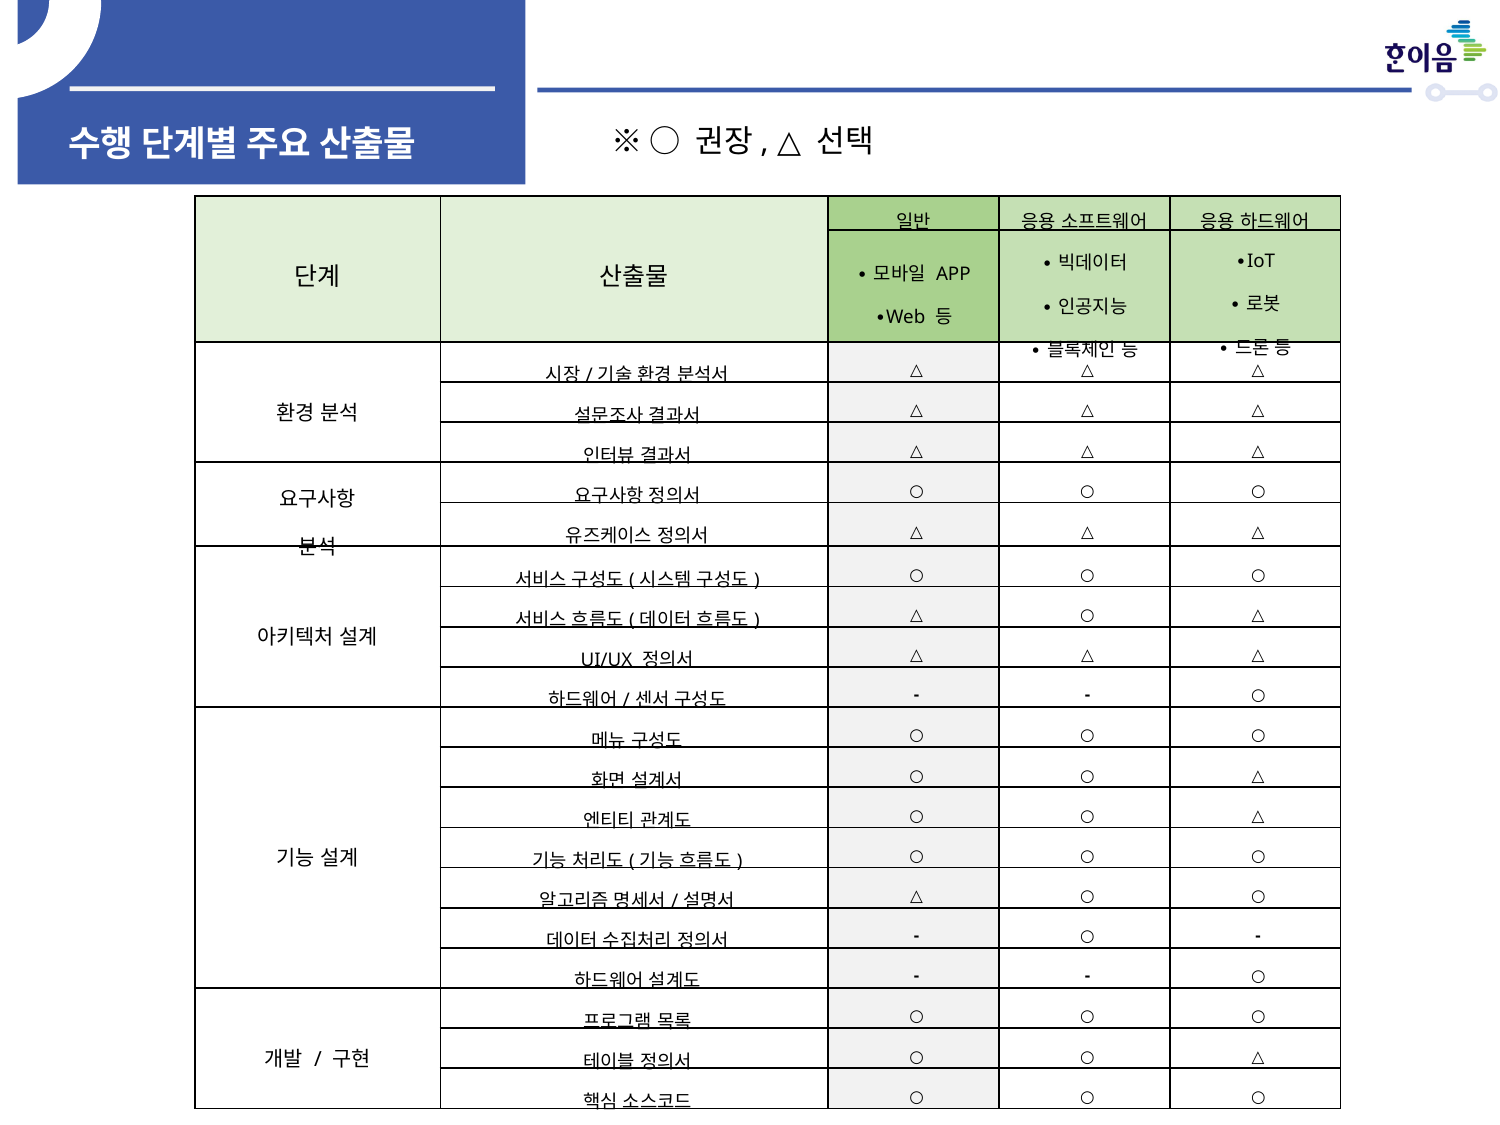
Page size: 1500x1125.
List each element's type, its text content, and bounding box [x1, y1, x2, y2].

table_cell 인터뷰 결과서 [441, 423, 827, 461]
table_cell △ [1000, 423, 1169, 461]
table_cell ○ [1000, 909, 1169, 947]
table_cell ○ [1171, 949, 1340, 987]
table_cell - [829, 668, 998, 706]
table_cell ∙모바일 APP ∙Web 등 [829, 231, 998, 341]
table_cell ○ [1000, 828, 1169, 867]
table_cell 서비스 구성도(시스템 구성도) [441, 547, 827, 586]
table_cell △ [829, 868, 998, 907]
table_cell 하드웨어/센서 구성도 [441, 668, 827, 706]
table_cell △ [1000, 383, 1169, 421]
table_cell ○ [829, 547, 998, 586]
table_cell ○ [1000, 1029, 1169, 1067]
table_cell ○ [829, 788, 998, 827]
table_cell △ [1171, 503, 1340, 545]
table_cell △ [829, 503, 998, 545]
table_cell △ [829, 383, 998, 421]
table_cell 하드웨어 설계도 [441, 949, 827, 987]
table_cell △ [1000, 343, 1169, 381]
table_cell 기능 처리도(기능 흐름도) [441, 828, 827, 867]
table_cell ○ [829, 748, 998, 786]
table_cell ○ [1171, 989, 1340, 1027]
table_cell 아키텍처 설계 [196, 547, 440, 706]
table_cell - [1000, 949, 1169, 987]
table_cell 엔티티 관계도 [441, 788, 827, 827]
table_cell 메뉴 구성도 [441, 708, 827, 746]
table_cell △ [1171, 788, 1340, 827]
text_box ※ ○ 권장, △ 선택 [596, 113, 1164, 166]
table_cell △ [1171, 423, 1340, 461]
table_cell ∙IoT ∙로봇 ∙드론 등 [1171, 231, 1340, 341]
table_header 응용 하드웨어 [1171, 197, 1340, 229]
table_cell ○ [829, 989, 998, 1027]
table_cell △ [1000, 503, 1169, 545]
table_cell 개발 / 구현 [196, 989, 440, 1108]
table_cell △ [1171, 343, 1340, 381]
table_cell 데이터 수집처리 정의서 [441, 909, 827, 947]
table_cell ○ [1000, 788, 1169, 827]
table_cell ○ [1171, 668, 1340, 706]
table_cell ○ [829, 828, 998, 867]
table_cell ∙빅데이터 ∙인공지능 ∙블록체인 등 [1000, 231, 1169, 341]
table_cell ○ [1000, 708, 1169, 746]
table_header 응용 소프트웨어 [1000, 197, 1169, 229]
table_cell ○ [1171, 1069, 1340, 1108]
table_cell 프로그램 목록 [441, 989, 827, 1027]
table_cell ○ [1000, 587, 1169, 626]
text_box [15, 0, 528, 187]
text_box [194, 1058, 1353, 1118]
table_cell - [1000, 668, 1169, 706]
table_header 산출물 [441, 197, 827, 341]
table_cell 시장/기술 환경 분석서 [441, 343, 827, 381]
table_cell △ [1171, 587, 1340, 626]
text_box 수행 단계별 주요 산출물 [53, 113, 514, 163]
table_cell - [1171, 909, 1340, 947]
table_cell ○ [1171, 547, 1340, 586]
table_cell ○ [1000, 748, 1169, 786]
table_cell ○ [1000, 463, 1169, 502]
table_cell 기능 설계 [196, 708, 440, 987]
table_cell - [829, 909, 998, 947]
table_cell 요구사항 분석 [196, 463, 440, 545]
table_cell △ [1171, 383, 1340, 421]
table_header 일반 [829, 197, 998, 229]
picture [1375, 12, 1499, 105]
table_cell 화면 설계서 [441, 748, 827, 786]
table_cell ○ [1000, 868, 1169, 907]
table_cell ○ [1000, 1069, 1169, 1108]
table_cell △ [1171, 748, 1340, 786]
table_cell ○ [829, 1069, 998, 1108]
table_cell 요구사항 정의서 [441, 463, 827, 502]
table_cell △ [829, 343, 998, 381]
table_cell - [829, 949, 998, 987]
table_cell ○ [1171, 463, 1340, 502]
table_cell △ [829, 587, 998, 626]
table_cell ○ [1000, 547, 1169, 586]
table_cell ○ [1000, 989, 1169, 1027]
table_cell ○ [1171, 868, 1340, 907]
table_cell ○ [1171, 708, 1340, 746]
table_cell △ [829, 628, 998, 666]
table_cell ○ [1171, 828, 1340, 867]
table_cell 알고리즘 명세서/설명서 [441, 868, 827, 907]
table_cell △ [1171, 628, 1340, 666]
table_cell 핵심 소스코드 [441, 1069, 827, 1108]
table_cell UI/UX 정의서 [441, 628, 827, 666]
table_cell △ [1000, 628, 1169, 666]
table_cell 설문조사 결과서 [441, 383, 827, 421]
table_cell 환경 분석 [196, 343, 440, 461]
table_cell △ [829, 423, 998, 461]
table_header 단계 [196, 197, 440, 341]
table_cell 서비스 흐름도(데이터 흐름도) [441, 587, 827, 626]
table_cell ○ [829, 1029, 998, 1067]
table_cell 유즈케이스 정의서 [441, 503, 827, 545]
table_cell ○ [829, 708, 998, 746]
table_cell △ [1171, 1029, 1340, 1067]
text_box [0, 0, 102, 100]
table_cell ○ [829, 463, 998, 502]
table_cell 테이블 정의서 [441, 1029, 827, 1067]
